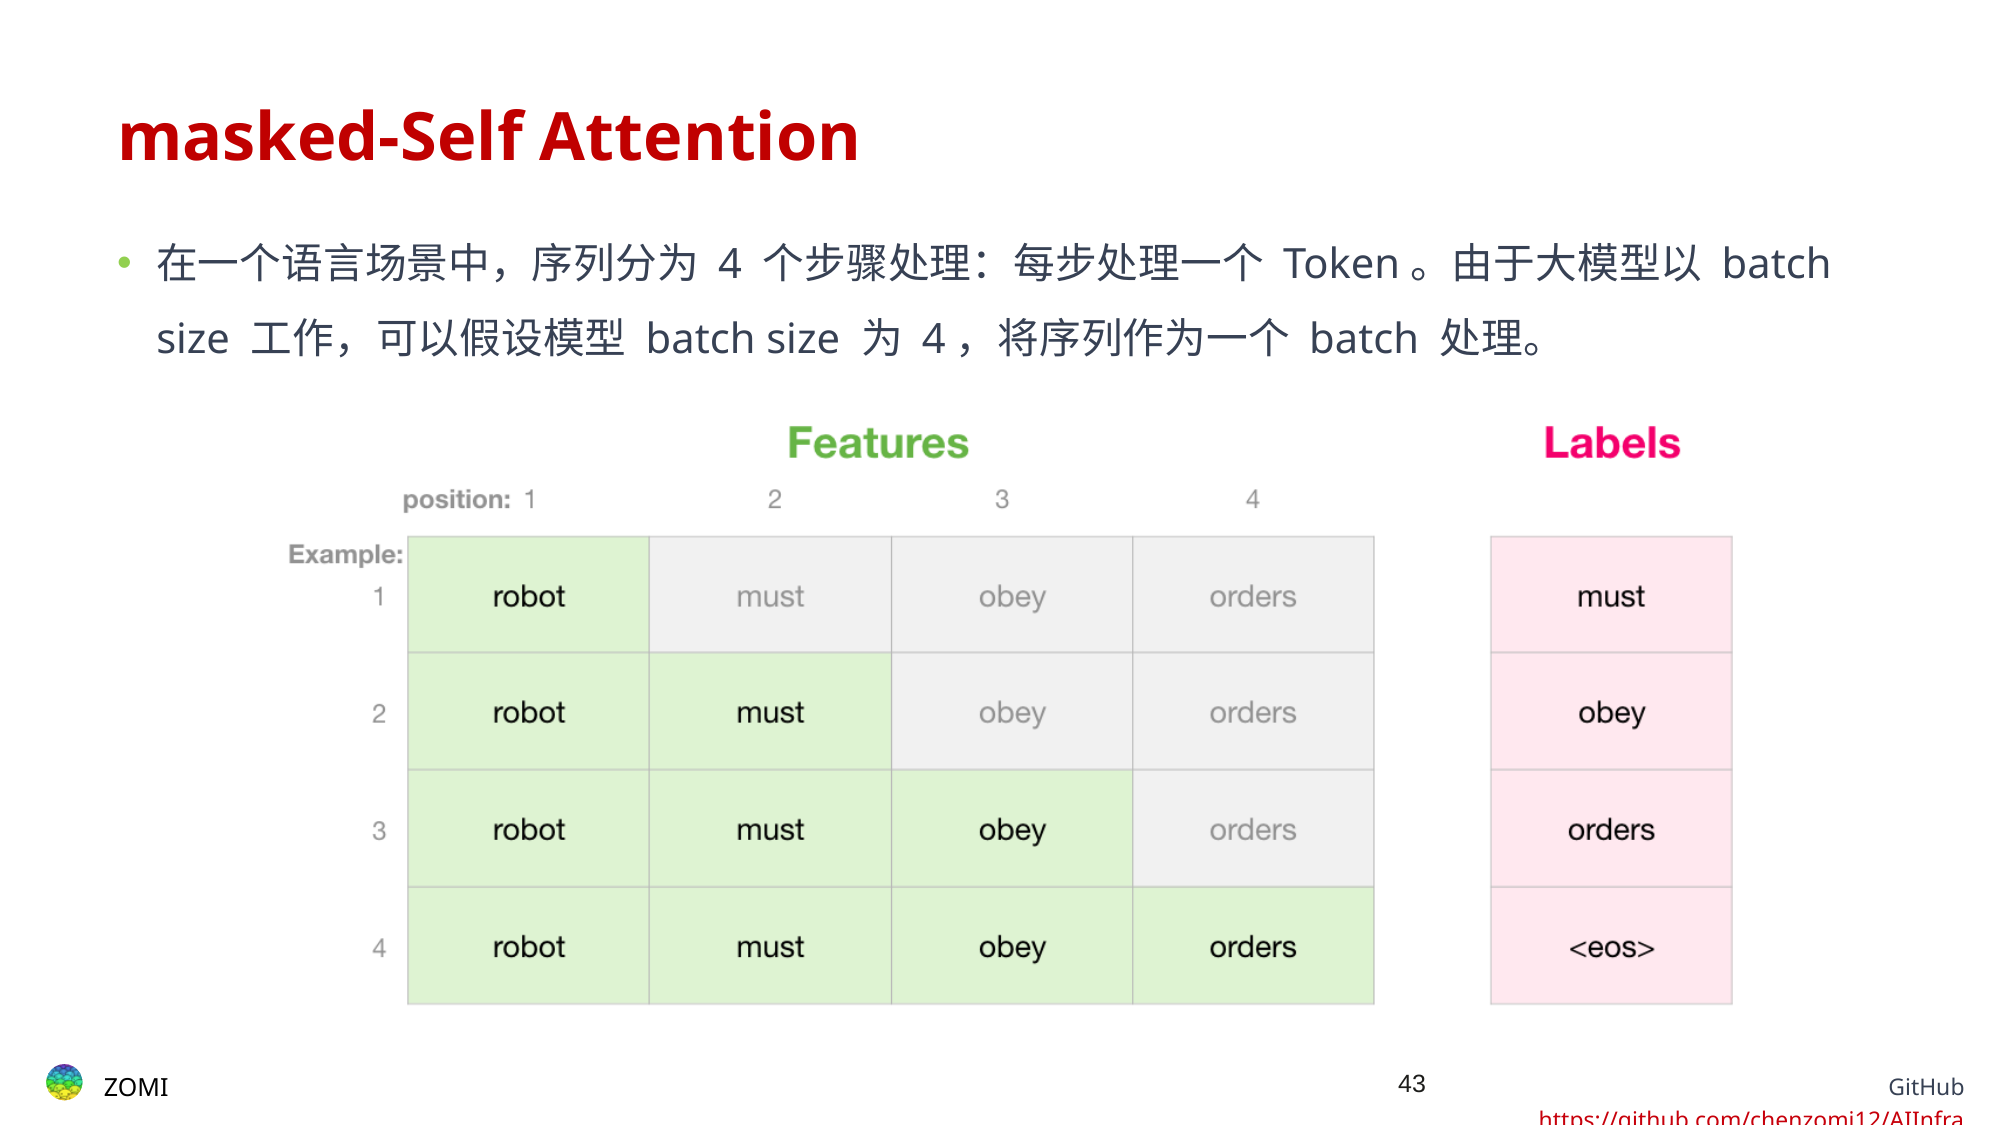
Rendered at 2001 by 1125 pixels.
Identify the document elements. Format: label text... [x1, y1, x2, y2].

list 在一个语言场景中，序列分为 4 个步骤处理：每步处理一个 Token。由于大模型以 batch size 工作，可以假设模型 batch size 为 4，将序列作为一个 batch 处理。 [102, 204, 1901, 1043]
picture [47, 1065, 82, 1100]
title masked-Self Attention [102, 85, 1901, 183]
picture [158, 398, 1843, 1024]
